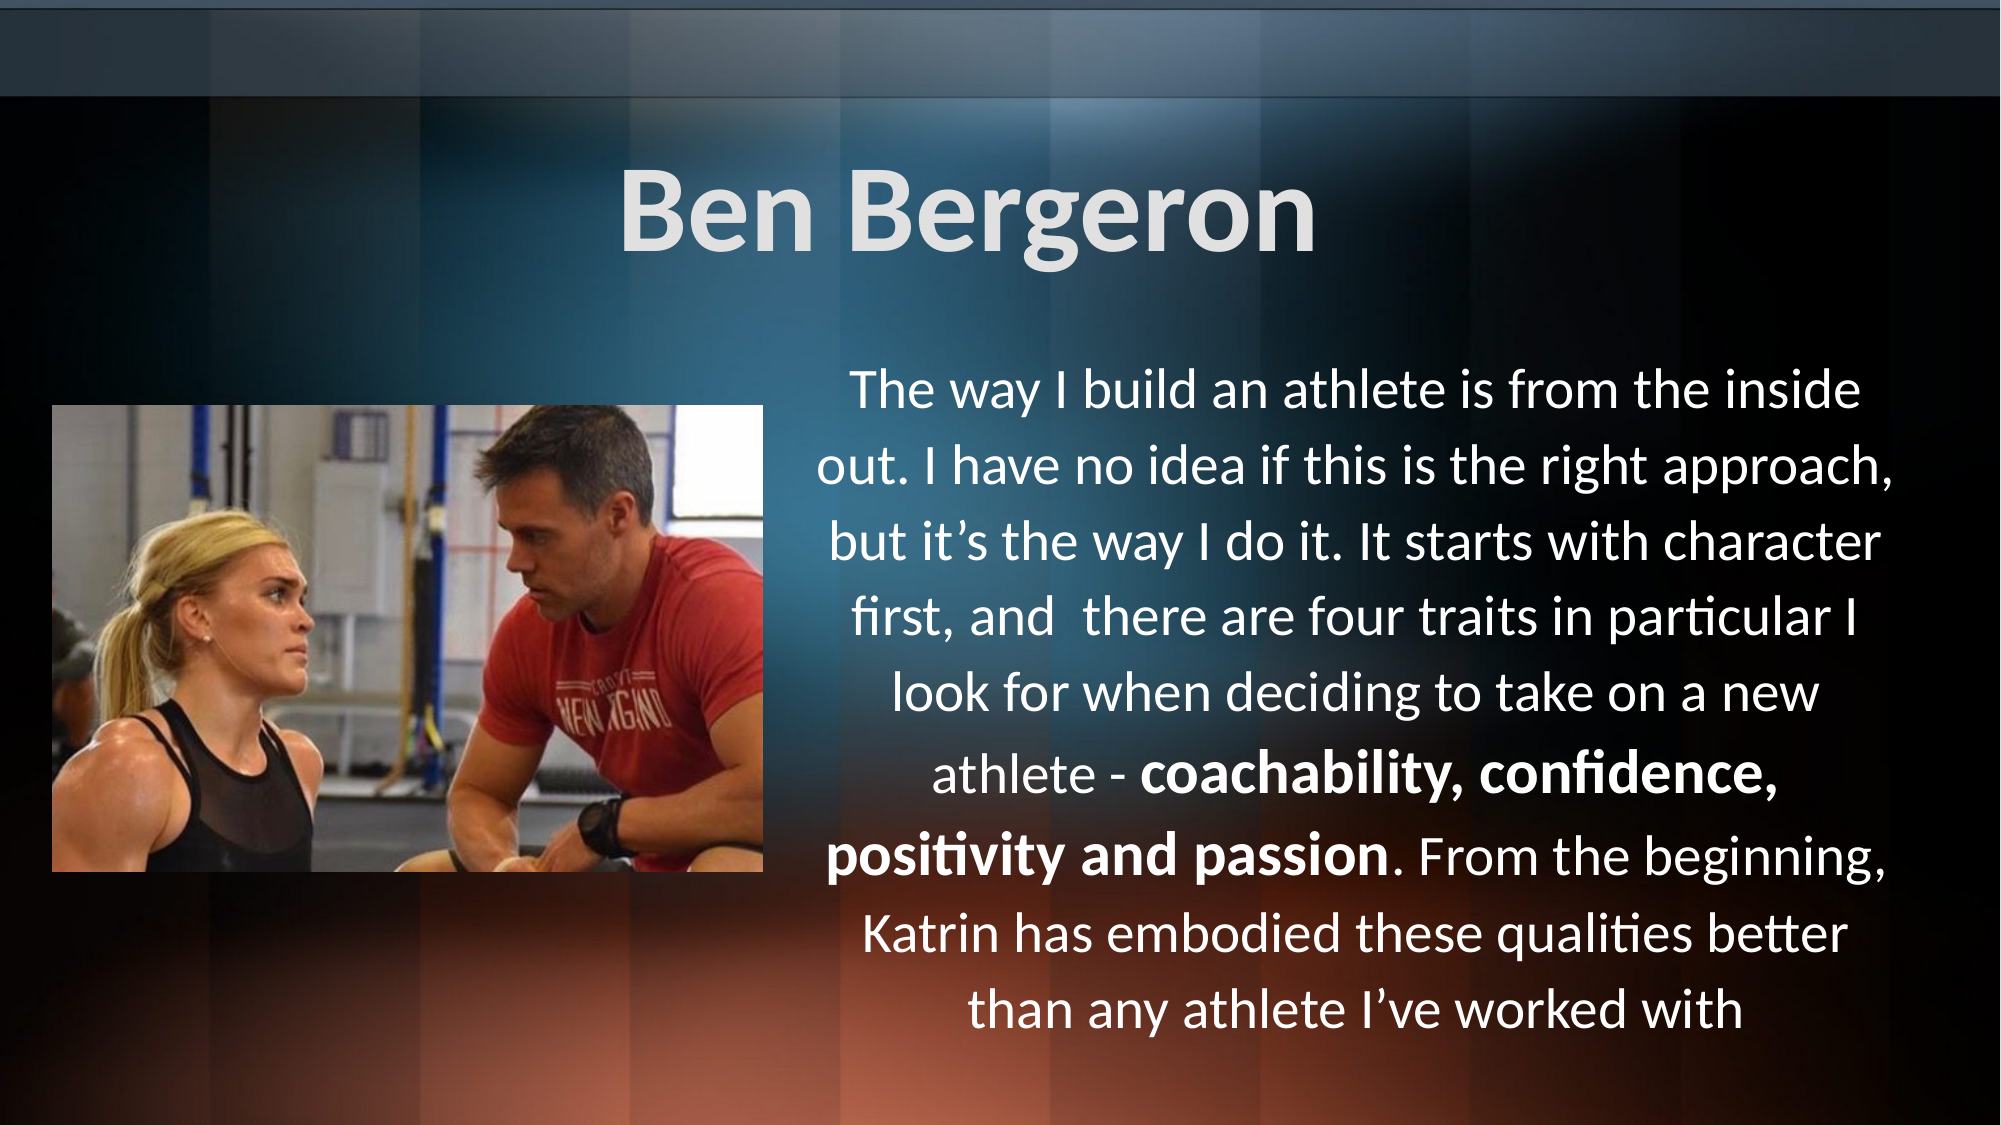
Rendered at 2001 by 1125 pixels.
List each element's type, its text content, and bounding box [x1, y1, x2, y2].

text_box Ben Bergeron [141, 94, 1798, 284]
text_box The way I build an athlete is from the inside out. I have no idea if this is the right approach, but it’s the way I do it. It starts with character first, and there are four traits in particular I look for when deciding to take on a new athlete - coachability, confidence, positivity and passion. From the beginning, Katrin has embodied these qualities better than any athlete I’ve worked with [795, 337, 1918, 1059]
picture [0, 0, 2001, 1125]
